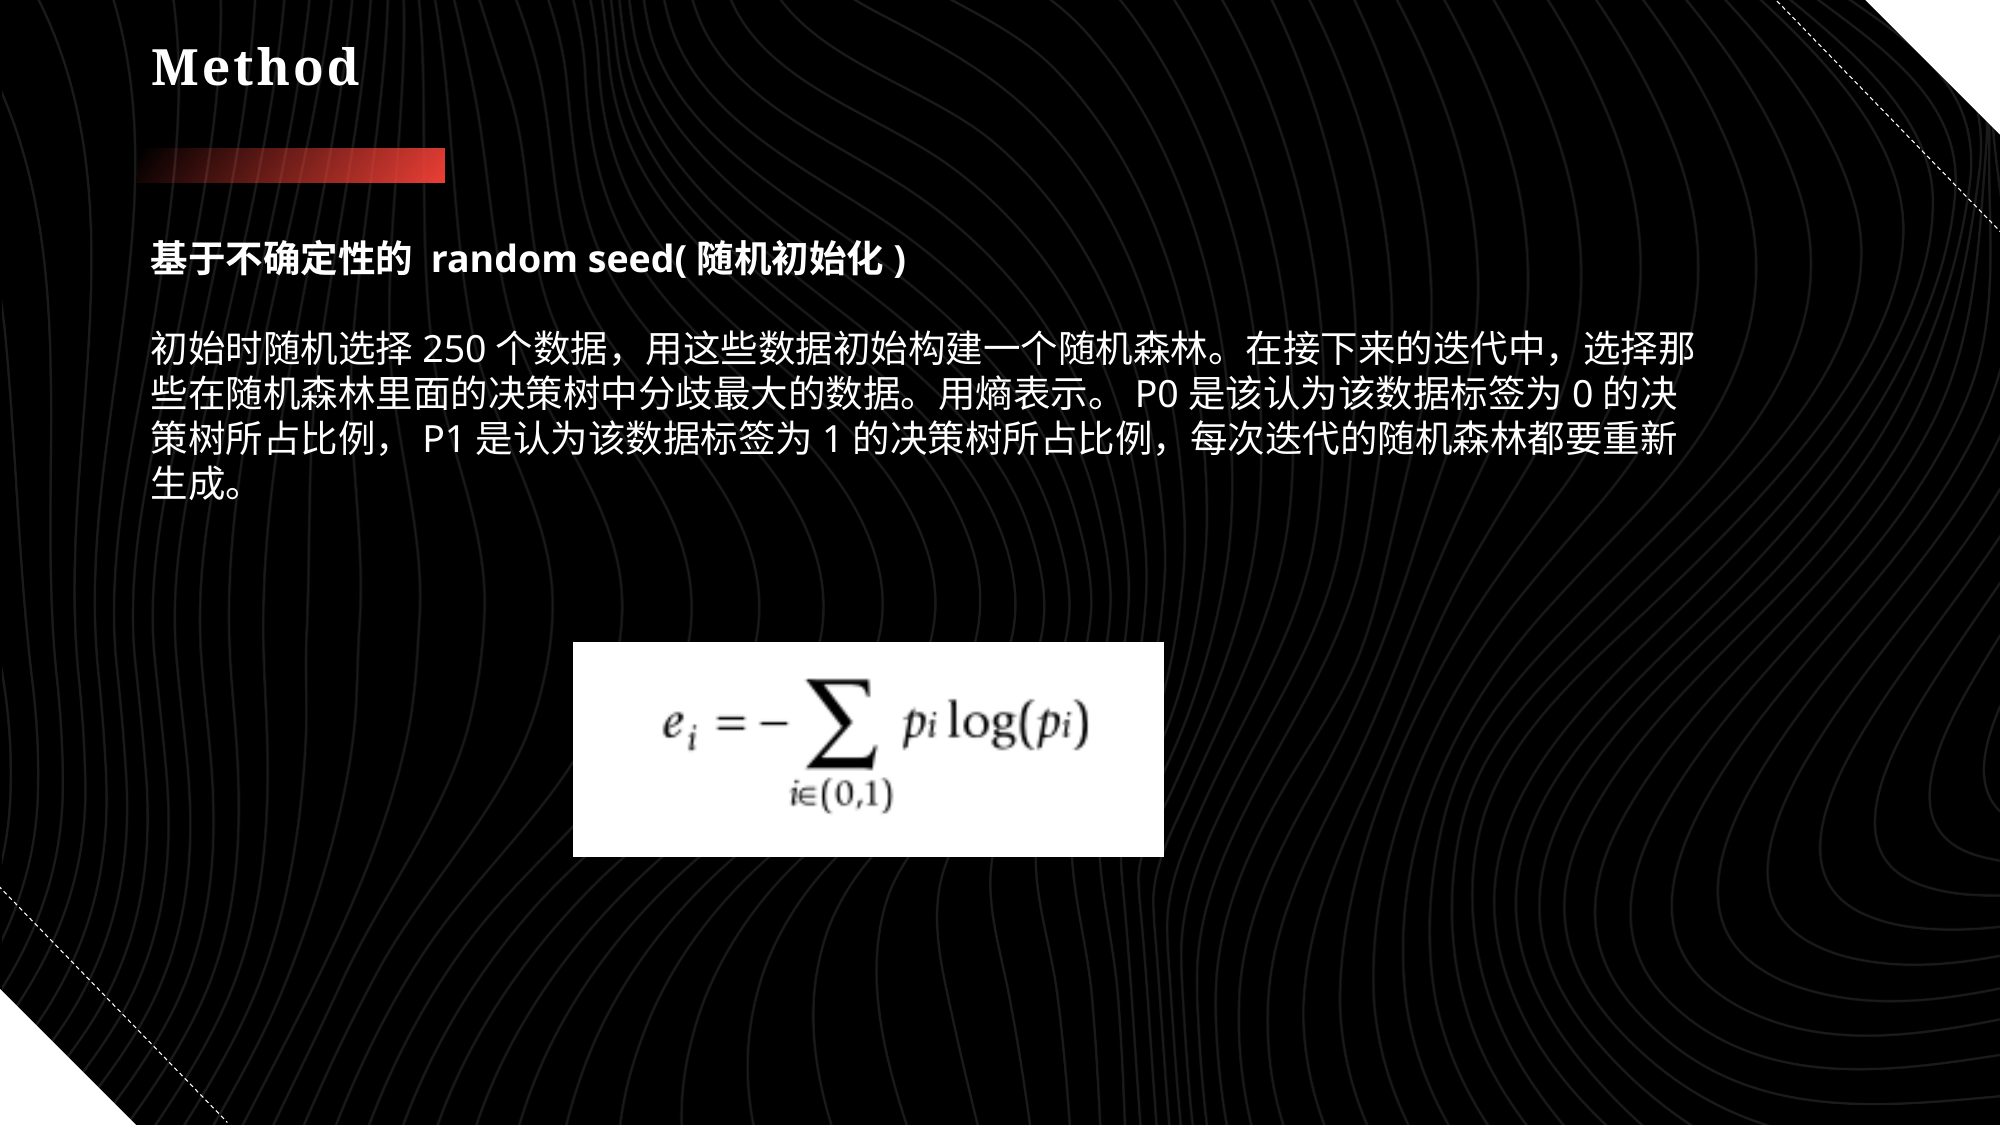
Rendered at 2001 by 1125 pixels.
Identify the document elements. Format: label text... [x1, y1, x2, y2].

text_box 基于不确定性的 random seed(随机初始化) 初始时随机选择250个数据，用这些数据初始构建一个随机森林。在接下来的迭代中，选择那些在随机森林里面的决策树中分歧最大的数据。用熵表示。P0是该认为该数据标签为0的决策树所占比例，P1是认为该数据标签为1的决策树所占比例，每次迭代的随机森林都要重新生成。 [136, 227, 1717, 558]
picture [573, 642, 1164, 857]
title Method [136, 21, 1863, 118]
